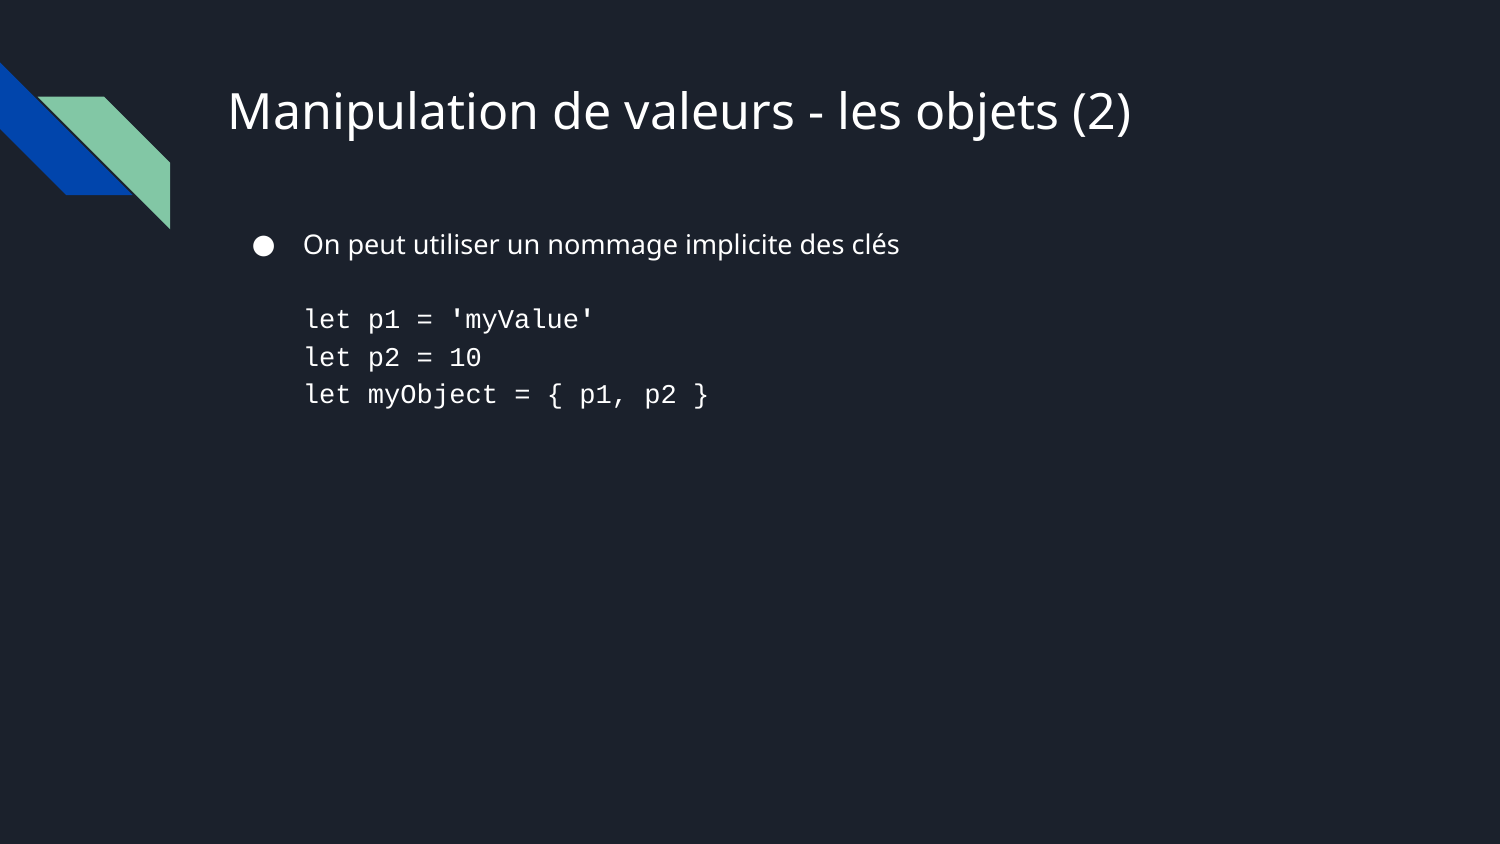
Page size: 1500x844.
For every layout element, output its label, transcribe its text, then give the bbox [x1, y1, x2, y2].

title Manipulation de valeurs - les objets (2) [212, 64, 1368, 207]
list On peut utiliser un nommage implicite des clés let p1 = 'myValue' let p2 = 10 let myObject = { p1, p2 } [212, 207, 1368, 812]
